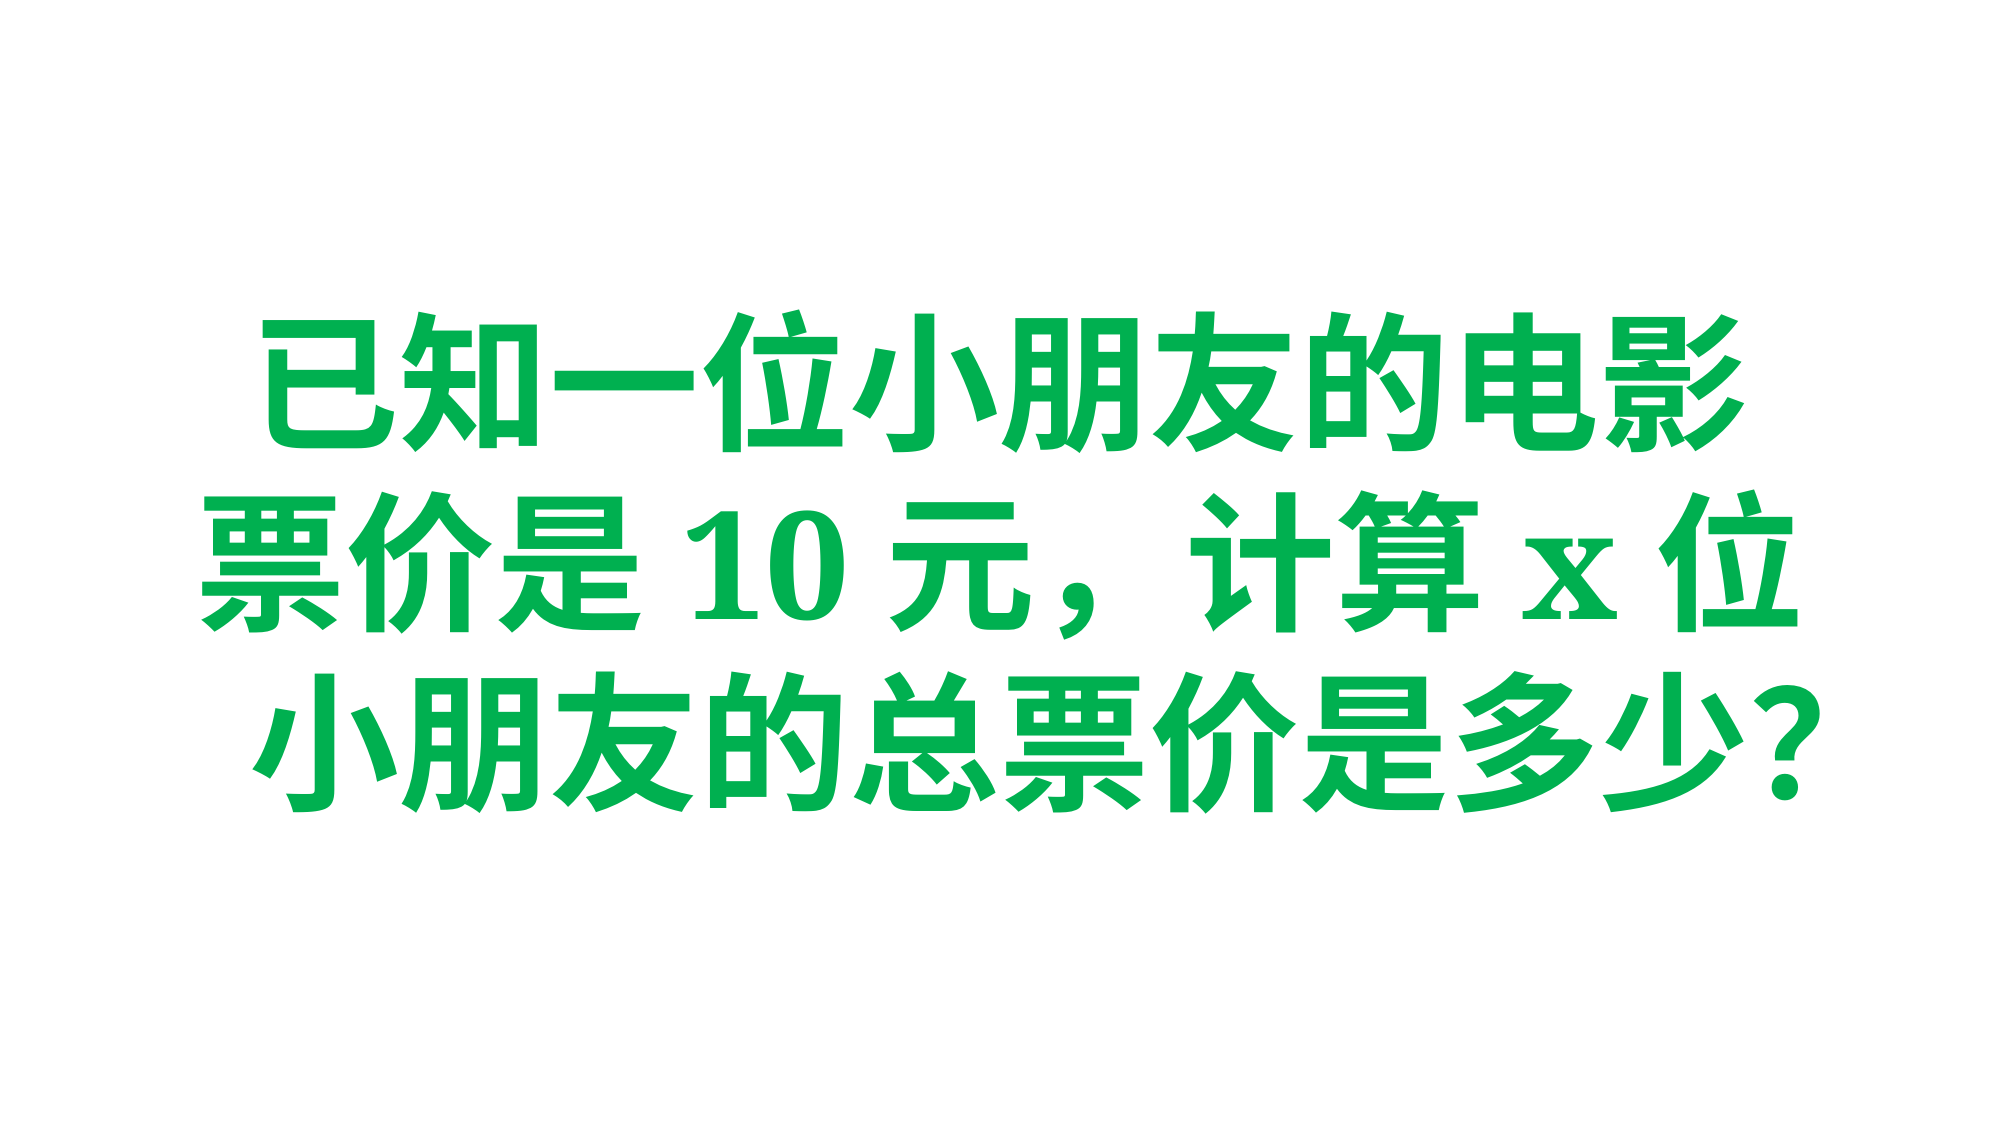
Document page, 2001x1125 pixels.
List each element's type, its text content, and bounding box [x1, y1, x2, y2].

text_box 已知一位小朋友的电影票价是10元，计算x位小朋友的总票价是多少？ [171, 282, 1829, 838]
